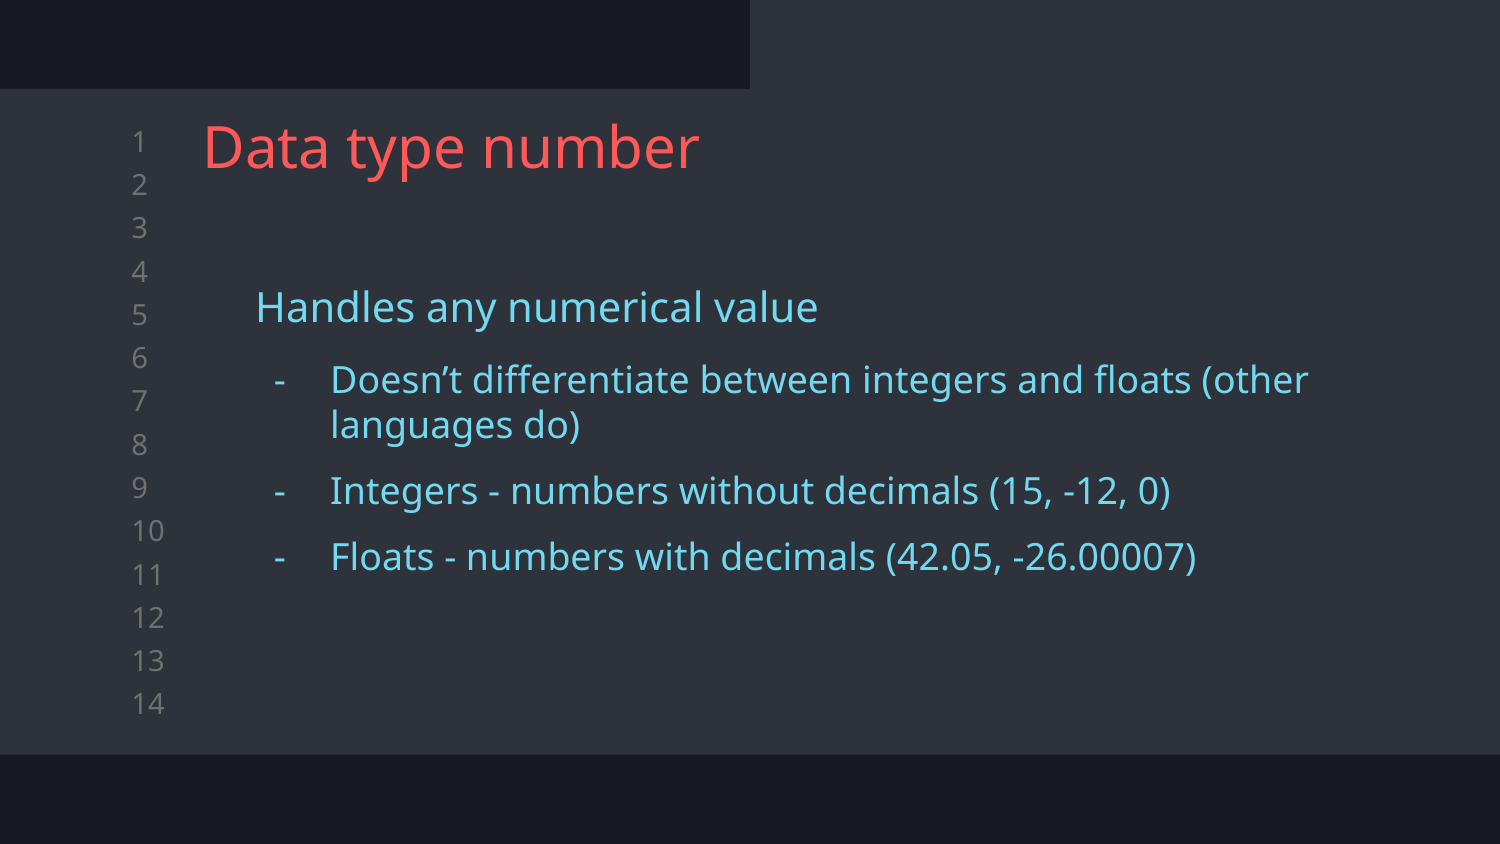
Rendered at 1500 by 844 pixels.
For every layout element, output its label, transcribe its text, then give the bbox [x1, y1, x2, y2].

title Data type number [187, 95, 1384, 185]
list Handles any numerical value Doesn’t differentiate between integers and floats (other languages do) Integers - numbers without decimals (15, -12, 0) Floats - numbers with decimals (42.05, -26.00007) [240, 174, 1384, 735]
